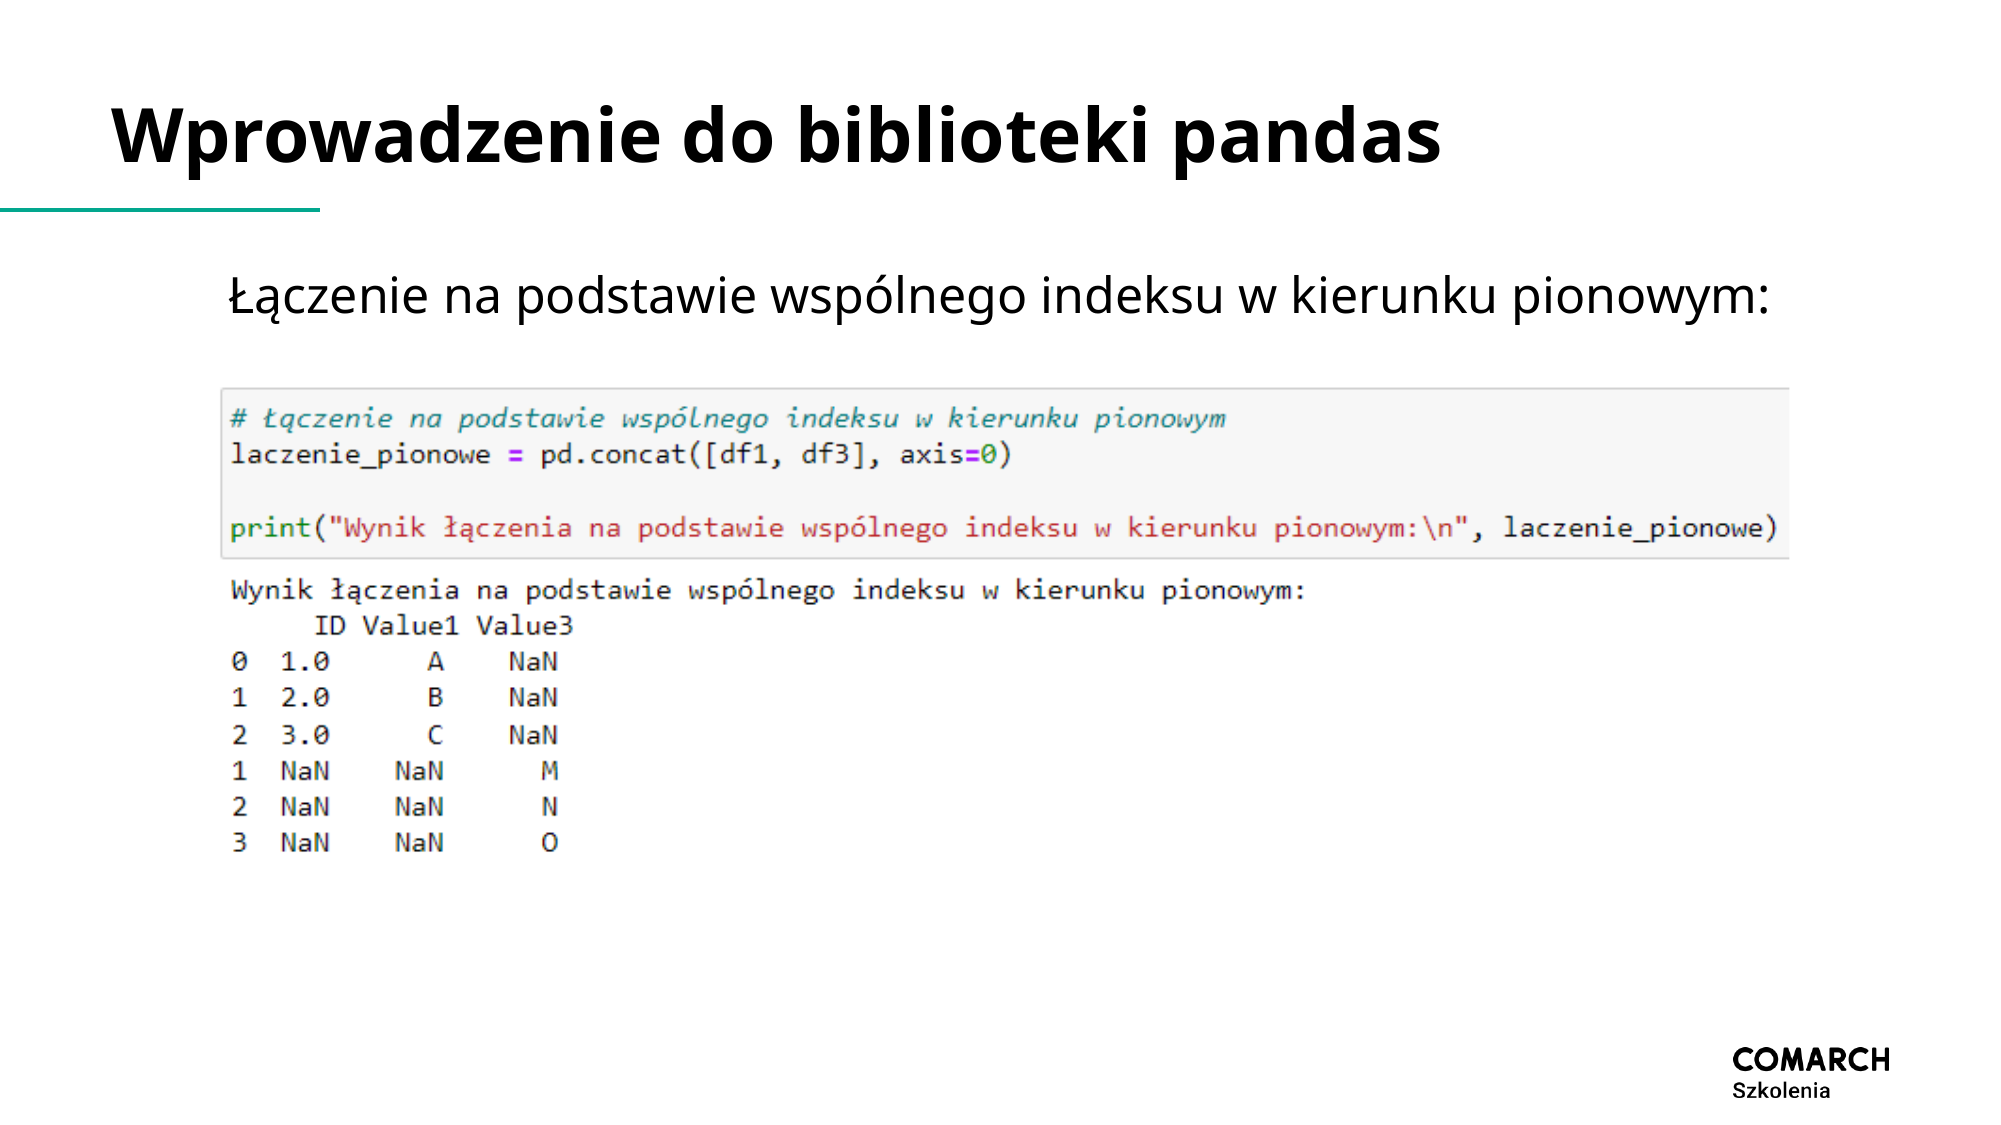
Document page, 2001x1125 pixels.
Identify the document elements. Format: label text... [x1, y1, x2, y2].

picture [1733, 1047, 1889, 1098]
list Łączenie na podstawie wspólnego indeksu w kierunku pionowym: [111, 243, 1889, 1000]
title Wprowadzenie do biblioteki pandas [111, 0, 1889, 185]
picture [210, 373, 1790, 870]
